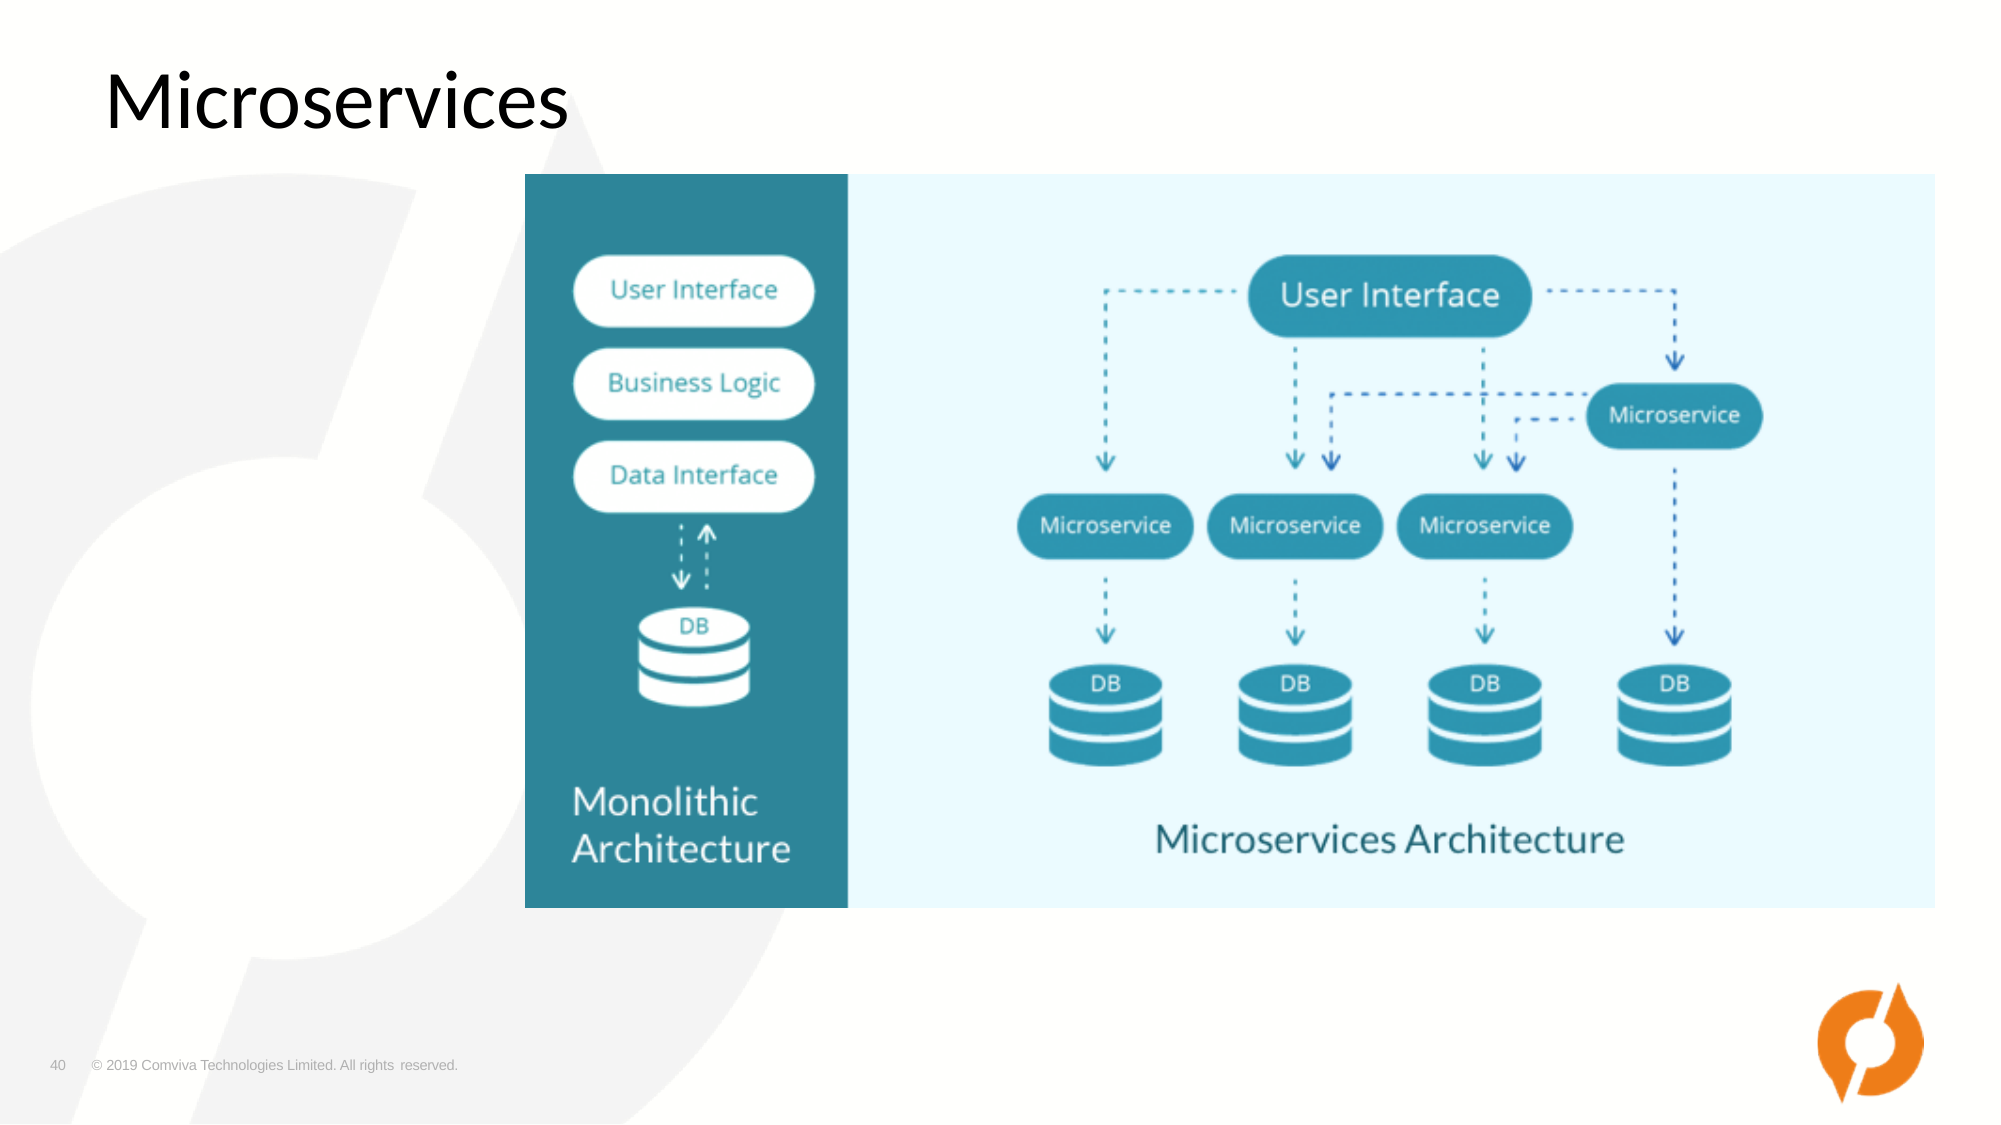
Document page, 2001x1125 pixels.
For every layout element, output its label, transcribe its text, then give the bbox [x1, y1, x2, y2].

picture [0, 0, 2000, 1125]
slide_number 40 [45, 1055, 71, 1125]
text_box Microservices [89, 37, 1638, 153]
footer © 2019 Comviva Technologies Limited. All rights reserved. [89, 1055, 472, 1125]
